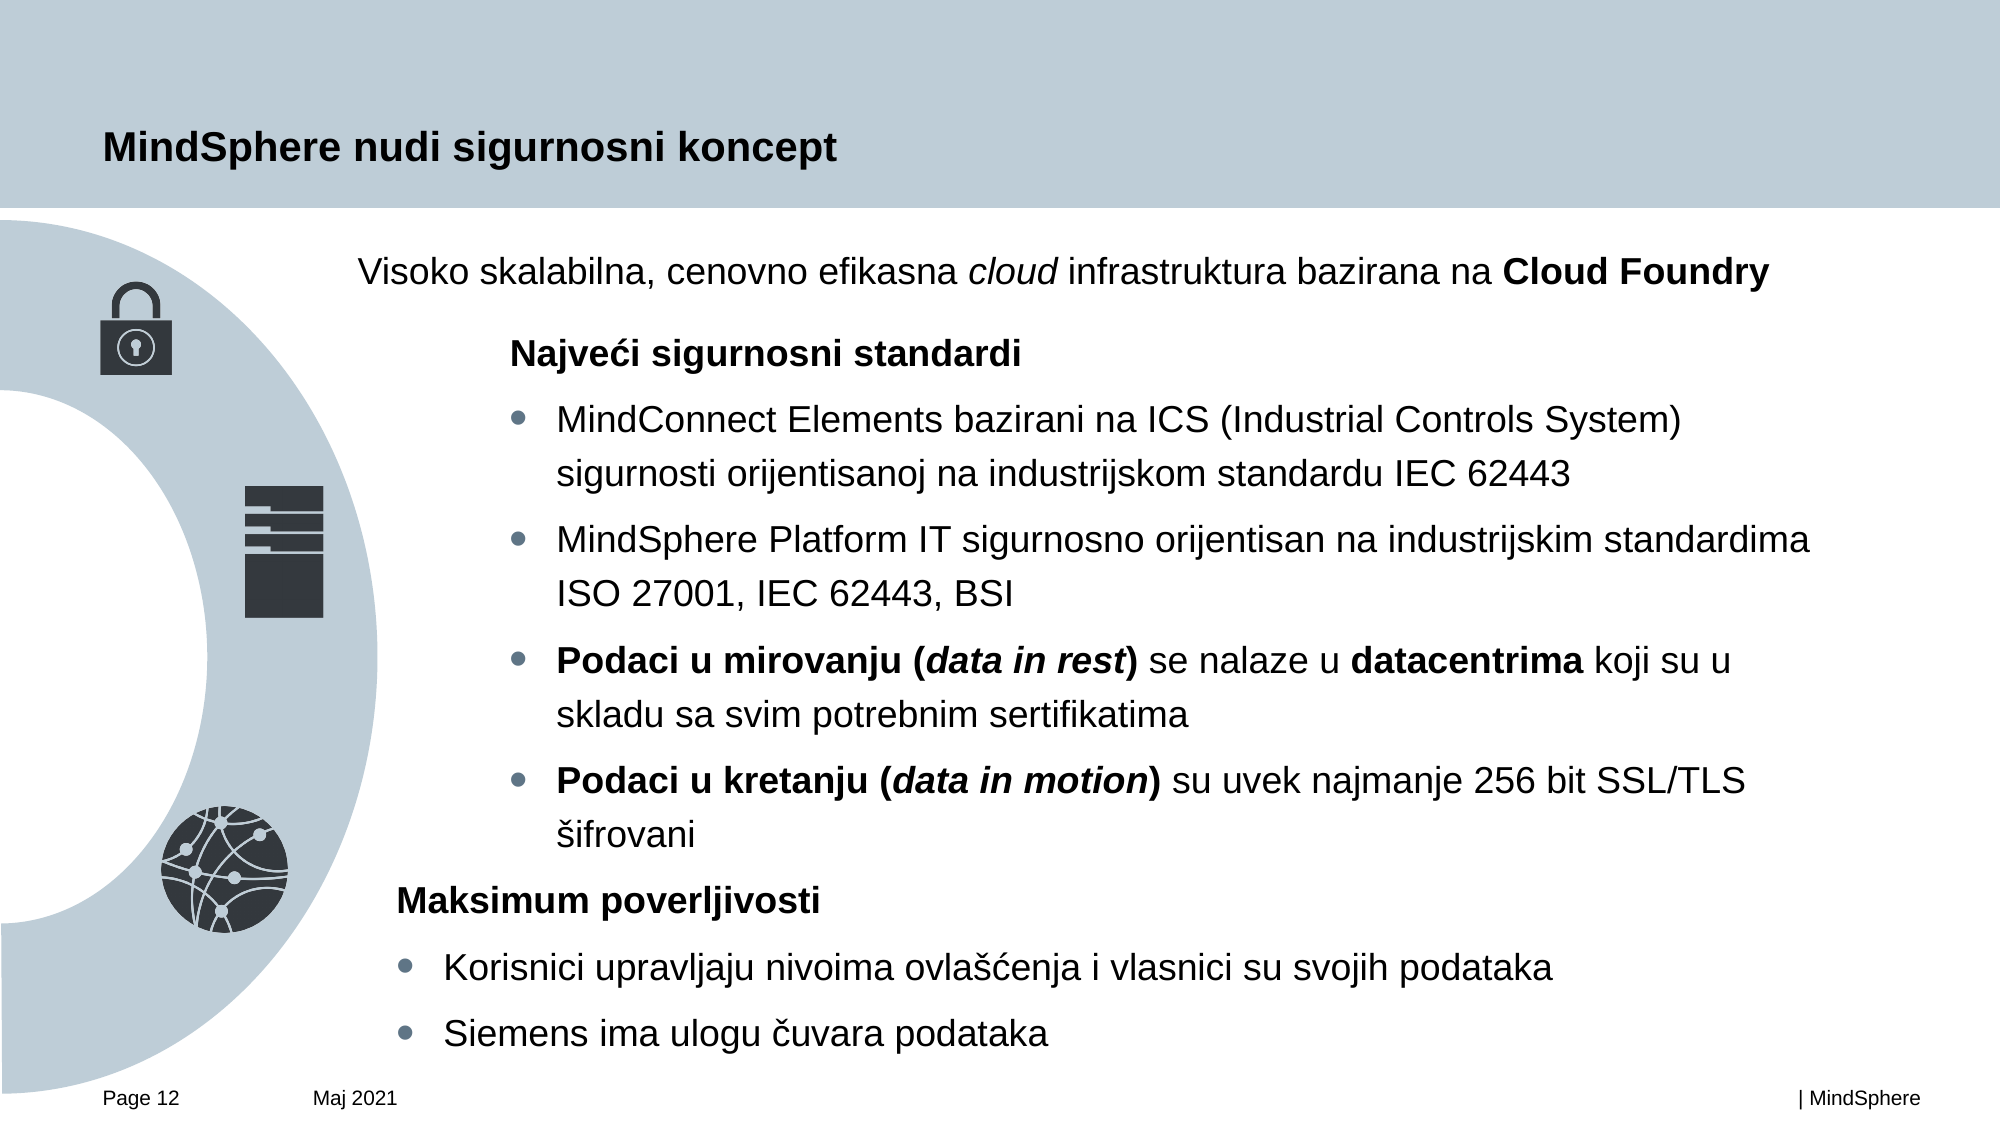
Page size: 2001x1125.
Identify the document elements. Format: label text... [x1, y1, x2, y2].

picture [161, 806, 288, 933]
picture [245, 486, 396, 638]
text_box [0, 220, 378, 935]
text_box Maksimum poverljivosti Korisnici upravljaju nivoima ovlašćenja i vlasnici su svojih podataka Siemens ima ulogu čuvara podataka [381, 859, 1801, 1062]
text_box Visoko skalabilna, cenovno efikasna cloud infrastruktura bazirana na Cloud Foundry [342, 230, 1801, 309]
text_box Najveći sigurnosni standardi MindConnect Elements bazirani na ICS (Industrial Controls System) sigurnosti orijentisanoj na industrijskom standardu IEC 62443 MindSphere Platform IT sigurnosno orijentisan na industrijskim standardima ISO 27001, IEC 62443, BSI Podaci u mirovanju (data in rest) se nalaze u datacentrima koji su u skladu sa svim potrebnim sertifikatima Podaci u kretanju (data in motion) su uvek najmanje 256 bit SSL/TLS šifrovani [494, 312, 1858, 863]
title MindSphere nudi sigurnosni koncept [0, 0, 2000, 209]
text_box [1, 832, 291, 1094]
picture [87, 278, 185, 375]
